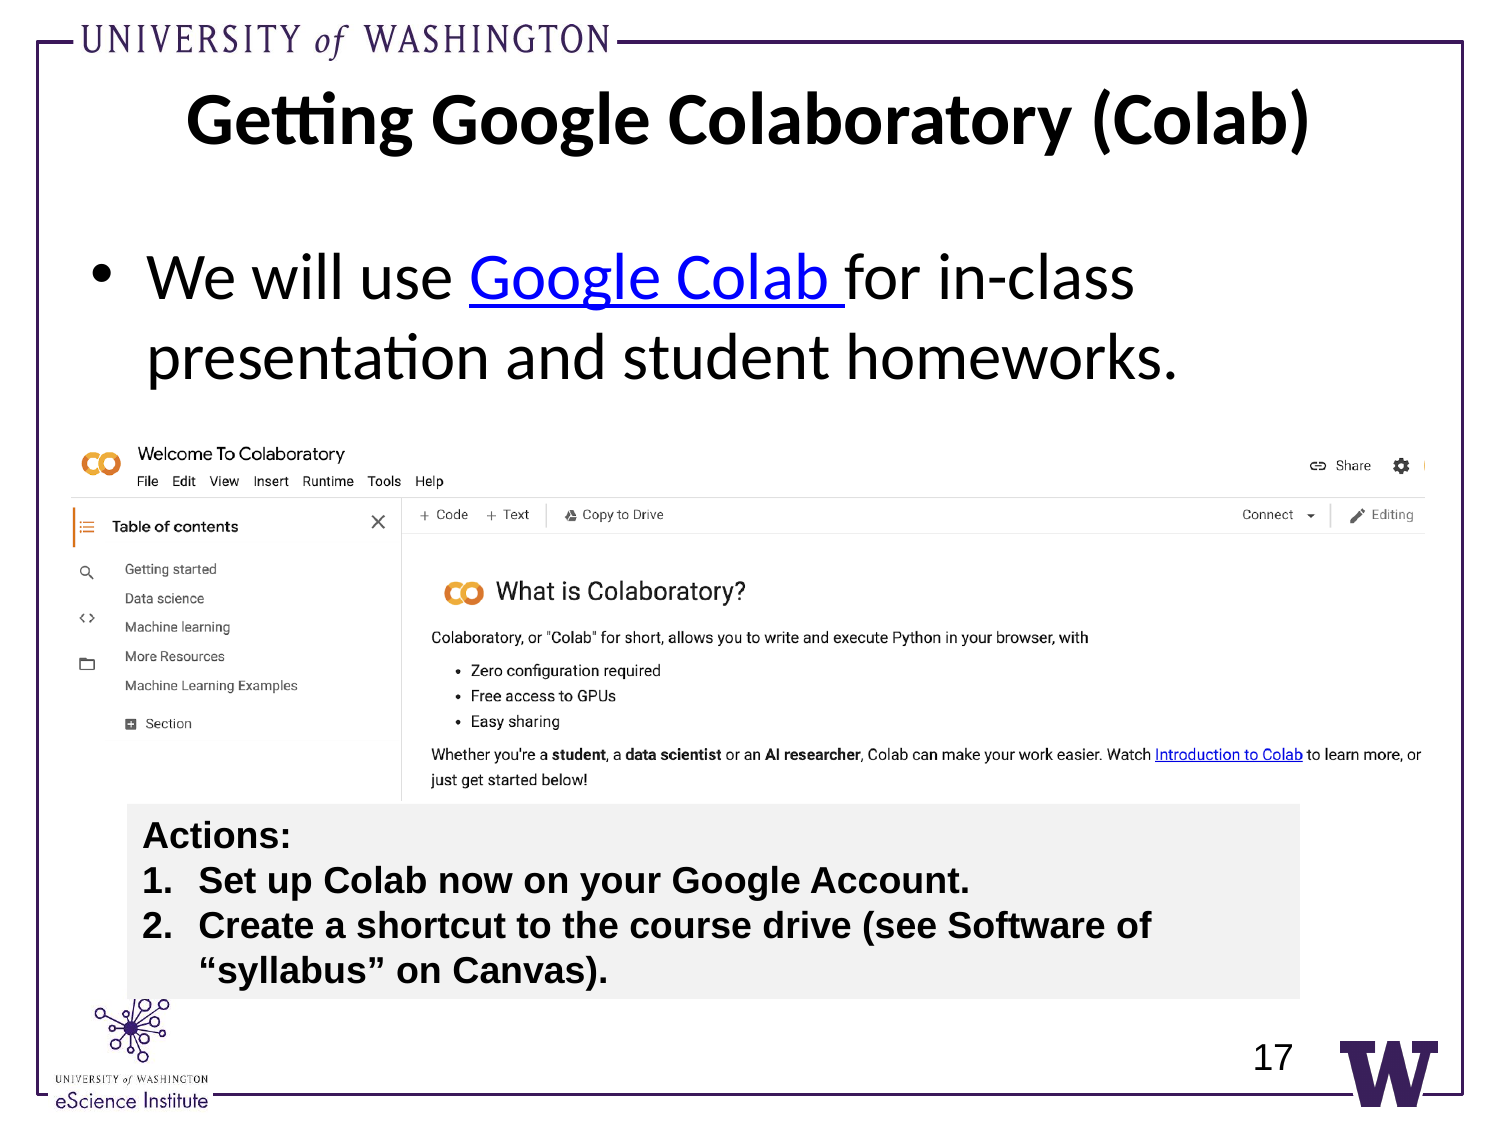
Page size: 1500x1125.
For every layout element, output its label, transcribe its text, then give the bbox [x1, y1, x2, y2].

slide_number 17 [1237, 1025, 1325, 1085]
picture [71, 436, 1426, 802]
title Getting Google Colaboratory (Colab) [75, 62, 1425, 200]
picture [1340, 1041, 1438, 1107]
text_box Actions: Set up Colab now on your Google Account. Create a shortcut to the course drive (see Software of “syllabus” on Canvas). [127, 810, 1300, 999]
list We will use Google Colab for in-class presentation and student homeworks. [75, 224, 1425, 413]
picture [81, 24, 609, 61]
picture [48, 978, 213, 1113]
